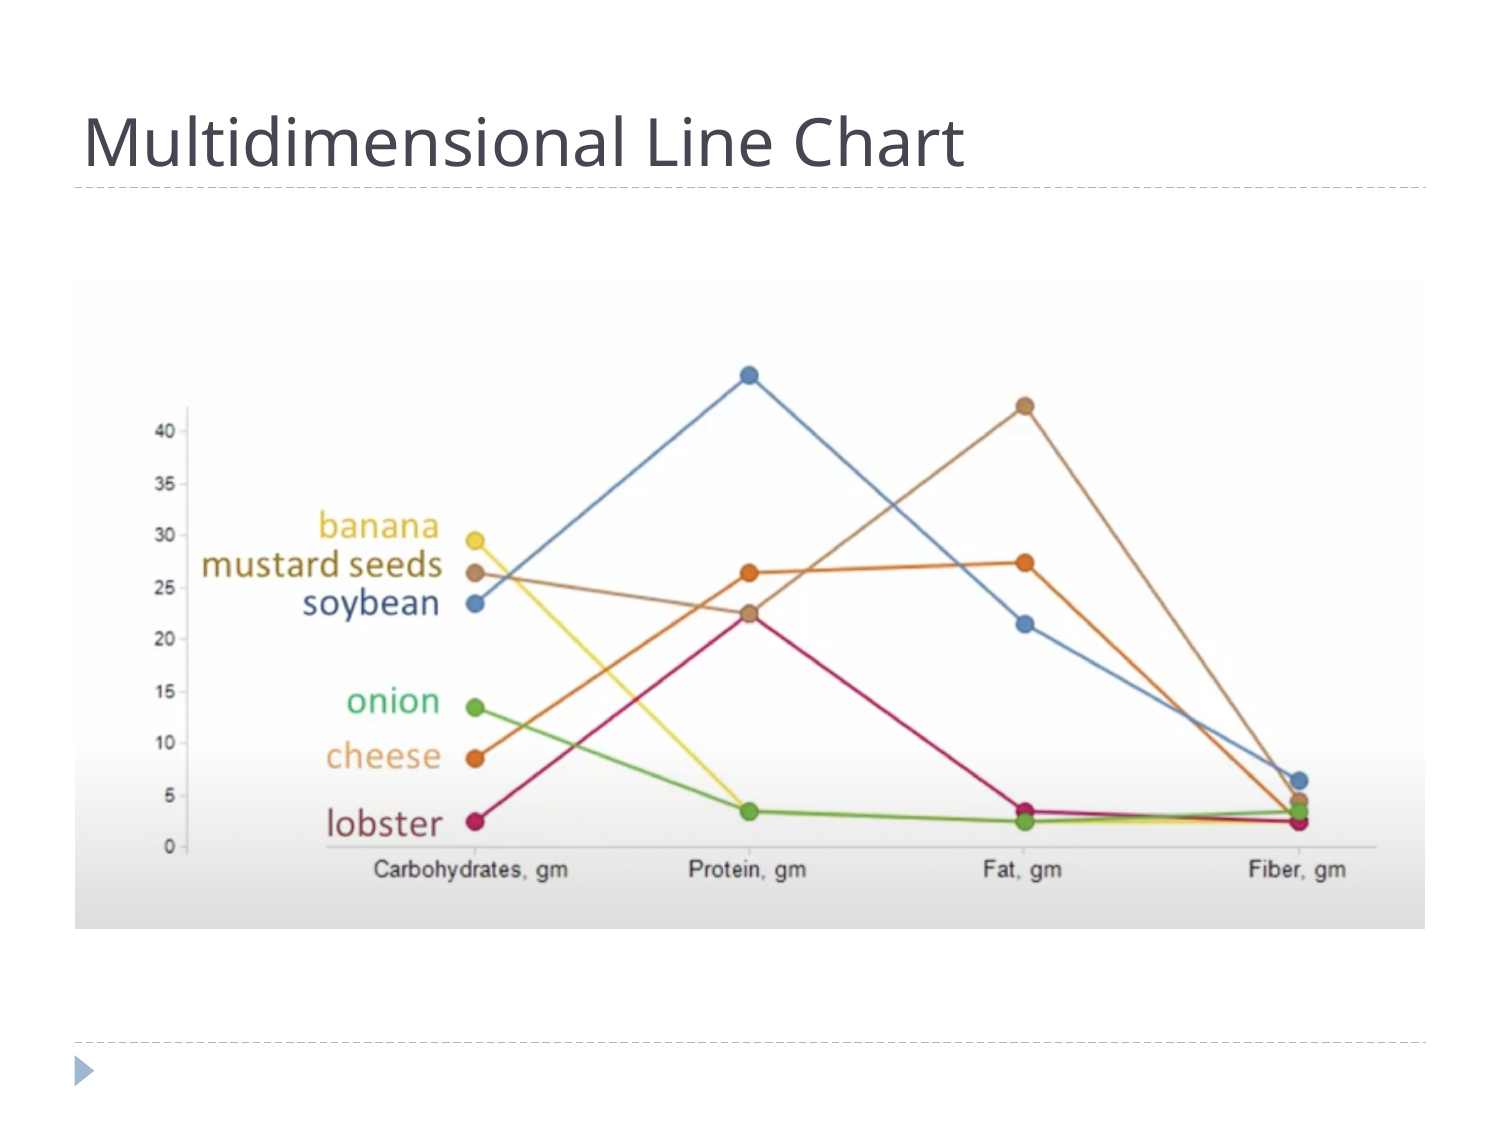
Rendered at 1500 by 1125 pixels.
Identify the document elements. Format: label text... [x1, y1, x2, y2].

title Multidimensional Line Chart [74, 24, 1426, 188]
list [74, 281, 1426, 929]
